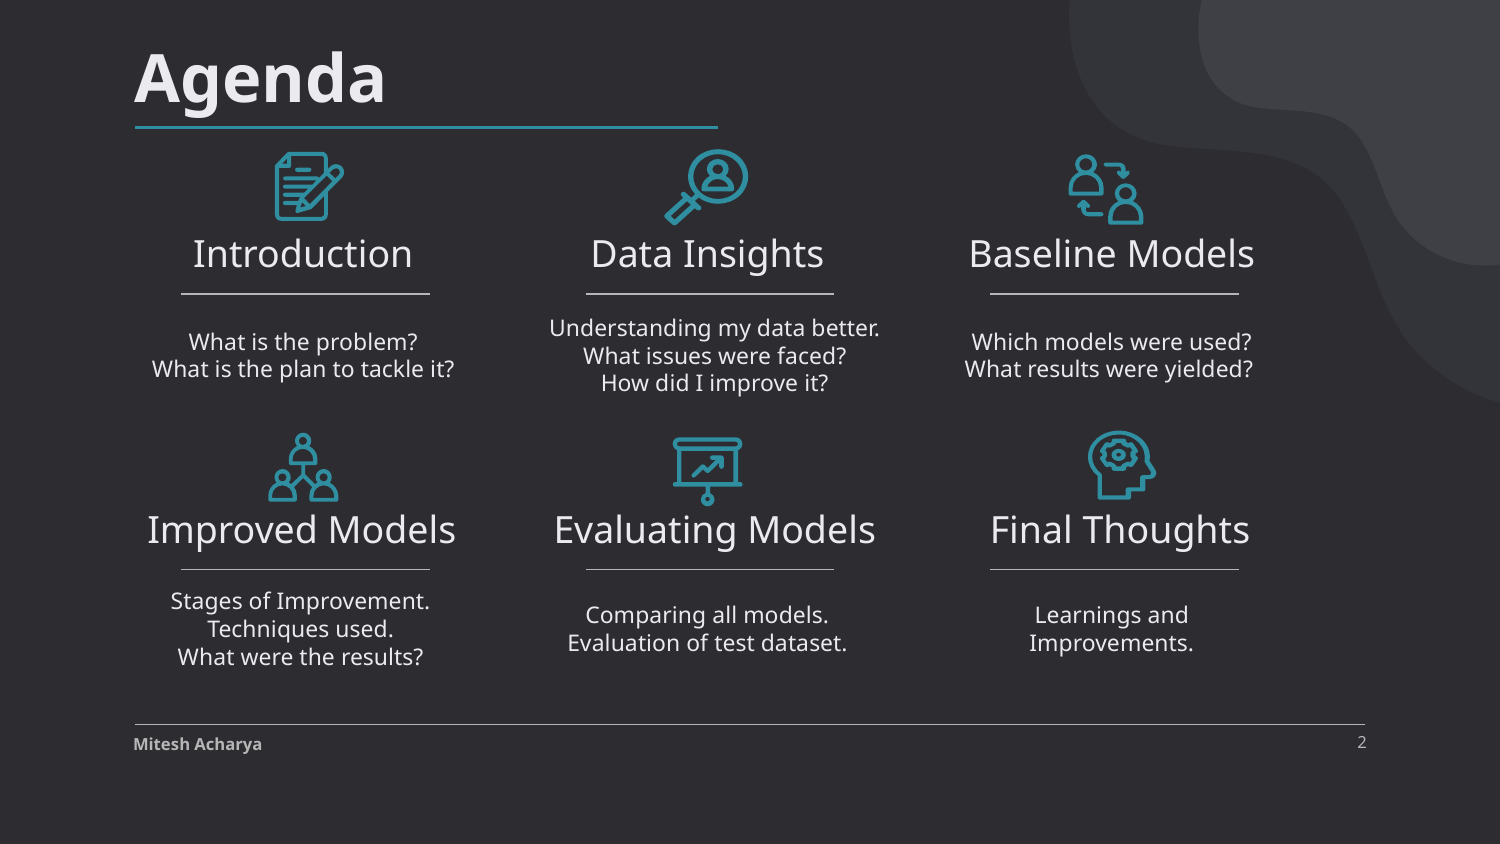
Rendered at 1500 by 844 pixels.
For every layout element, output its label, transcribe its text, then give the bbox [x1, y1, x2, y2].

text_box Baseline Models [936, 193, 1288, 282]
subtitle Mitesh Acharya [118, 731, 435, 756]
title Agenda [119, 20, 1384, 118]
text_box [1068, 153, 1144, 225]
text_box Final Thoughts [936, 468, 1304, 588]
subtitle What is the problem? What is the plan to tackle it? [127, 282, 479, 428]
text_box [274, 151, 346, 222]
subtitle Introduction [127, 193, 479, 282]
slide_number 2 [1291, 731, 1382, 756]
text_box [268, 432, 339, 502]
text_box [672, 437, 743, 507]
text_box Improved Models [119, 468, 485, 588]
text_box Comparing all models. Evaluation of test dataset. [532, 555, 883, 702]
text_box Learnings and Improvements. [936, 555, 1288, 702]
text_box Stages of Improvement. Techniques used. What were the results? [125, 555, 477, 702]
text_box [663, 148, 752, 226]
text_box Evaluating Models [532, 468, 898, 588]
text_box Which models were used? What results were yielded? [936, 282, 1288, 428]
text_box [1087, 430, 1159, 500]
text_box Understanding my data better. What issues were faced? How did I improve it? [532, 282, 898, 428]
text_box Data Insights [532, 193, 883, 282]
